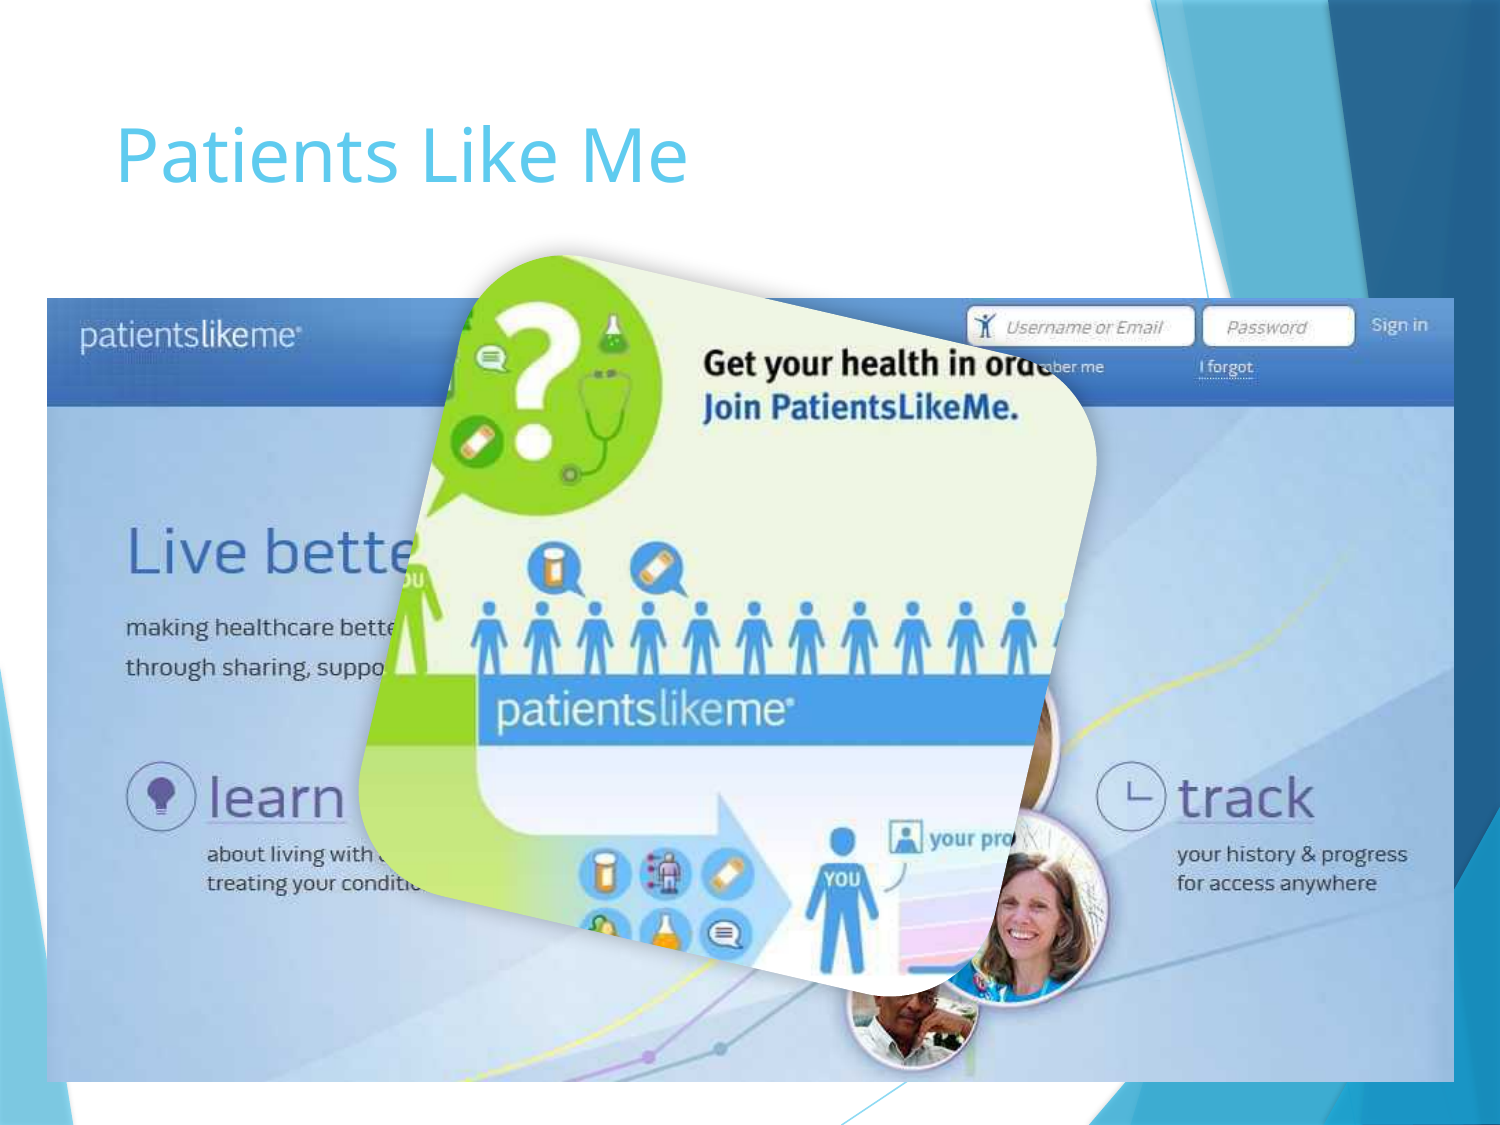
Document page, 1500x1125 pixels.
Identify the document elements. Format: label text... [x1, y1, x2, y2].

title Patients Like Me [99, 99, 1142, 297]
picture [47, 255, 1455, 1083]
